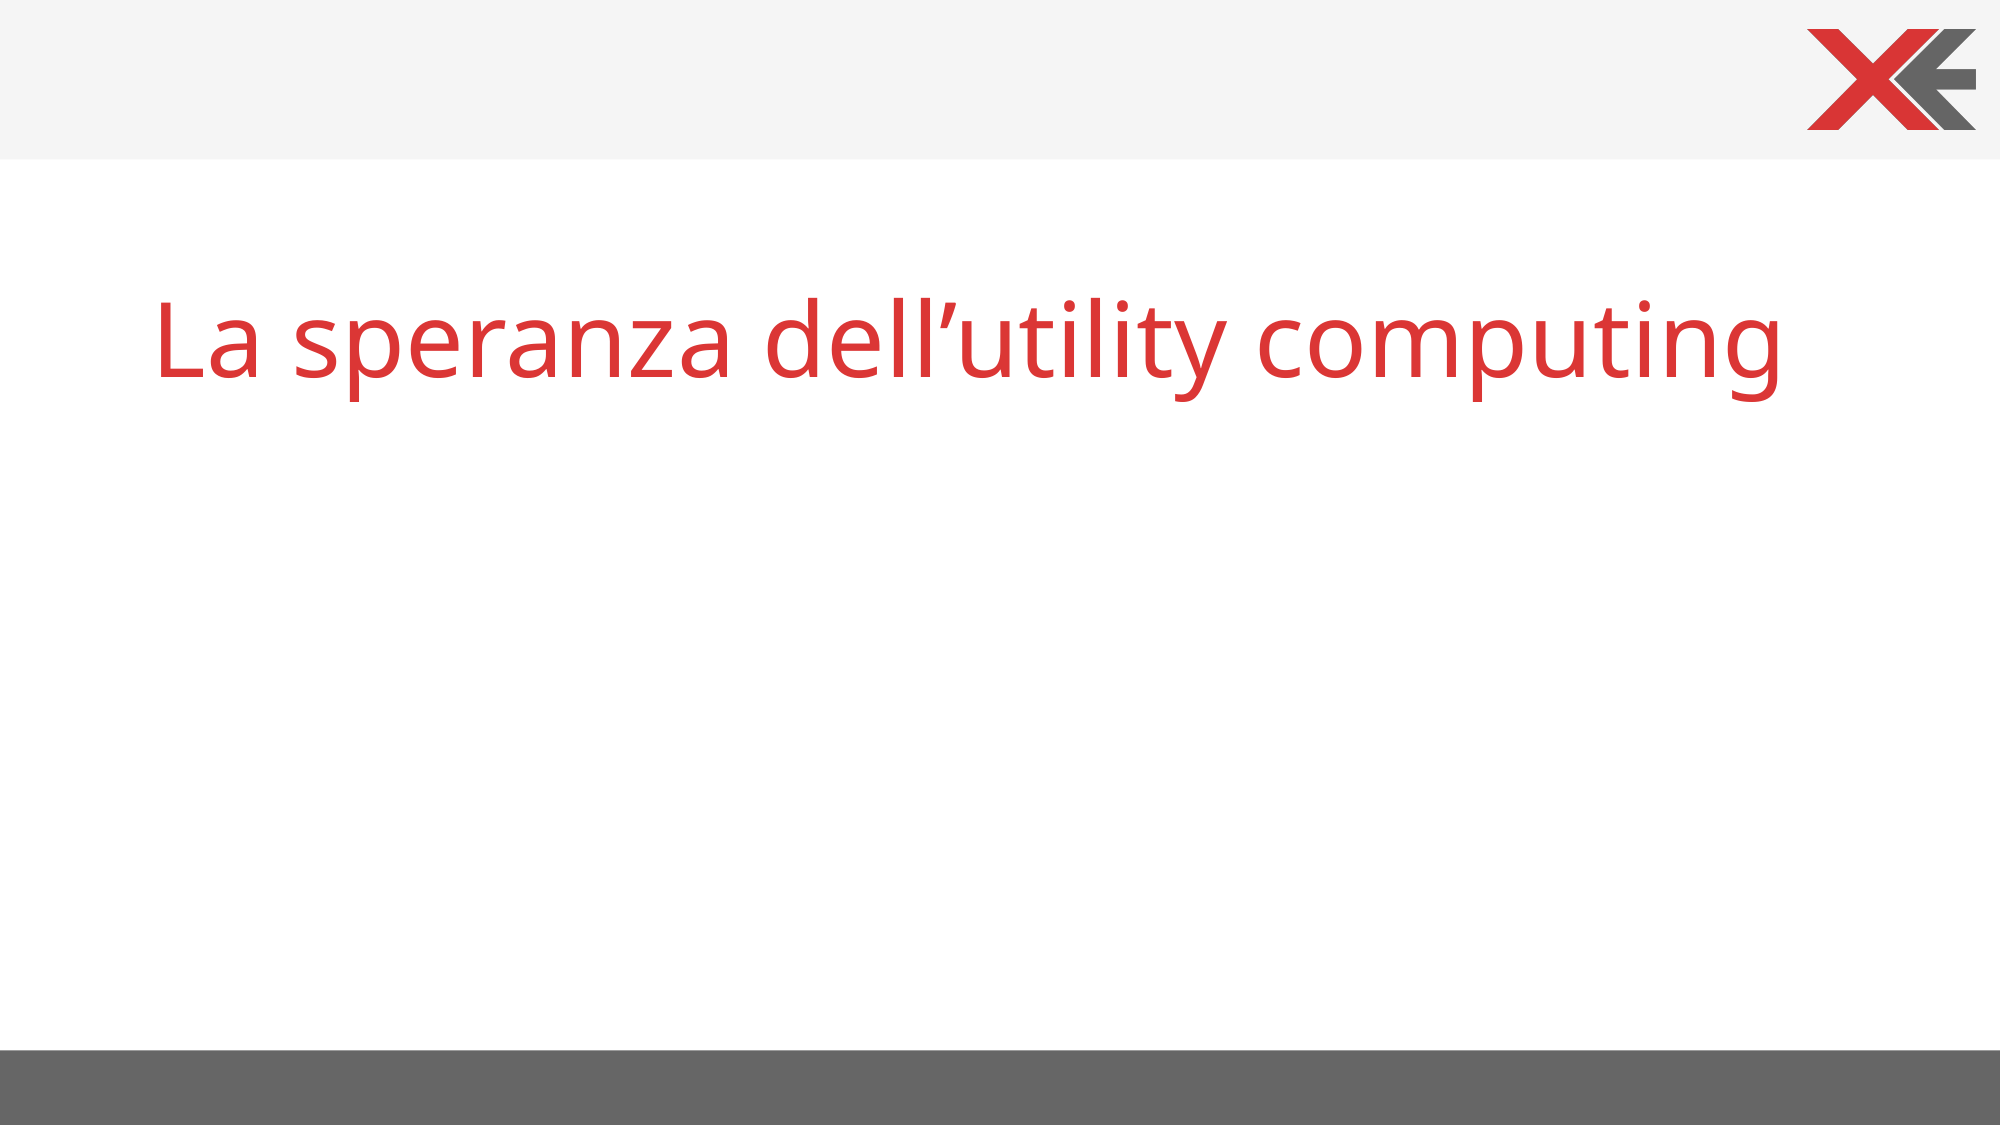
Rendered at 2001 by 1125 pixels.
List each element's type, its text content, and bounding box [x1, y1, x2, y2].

title La speranza dell’utility computing [136, 280, 1862, 749]
picture [1807, 29, 1976, 130]
